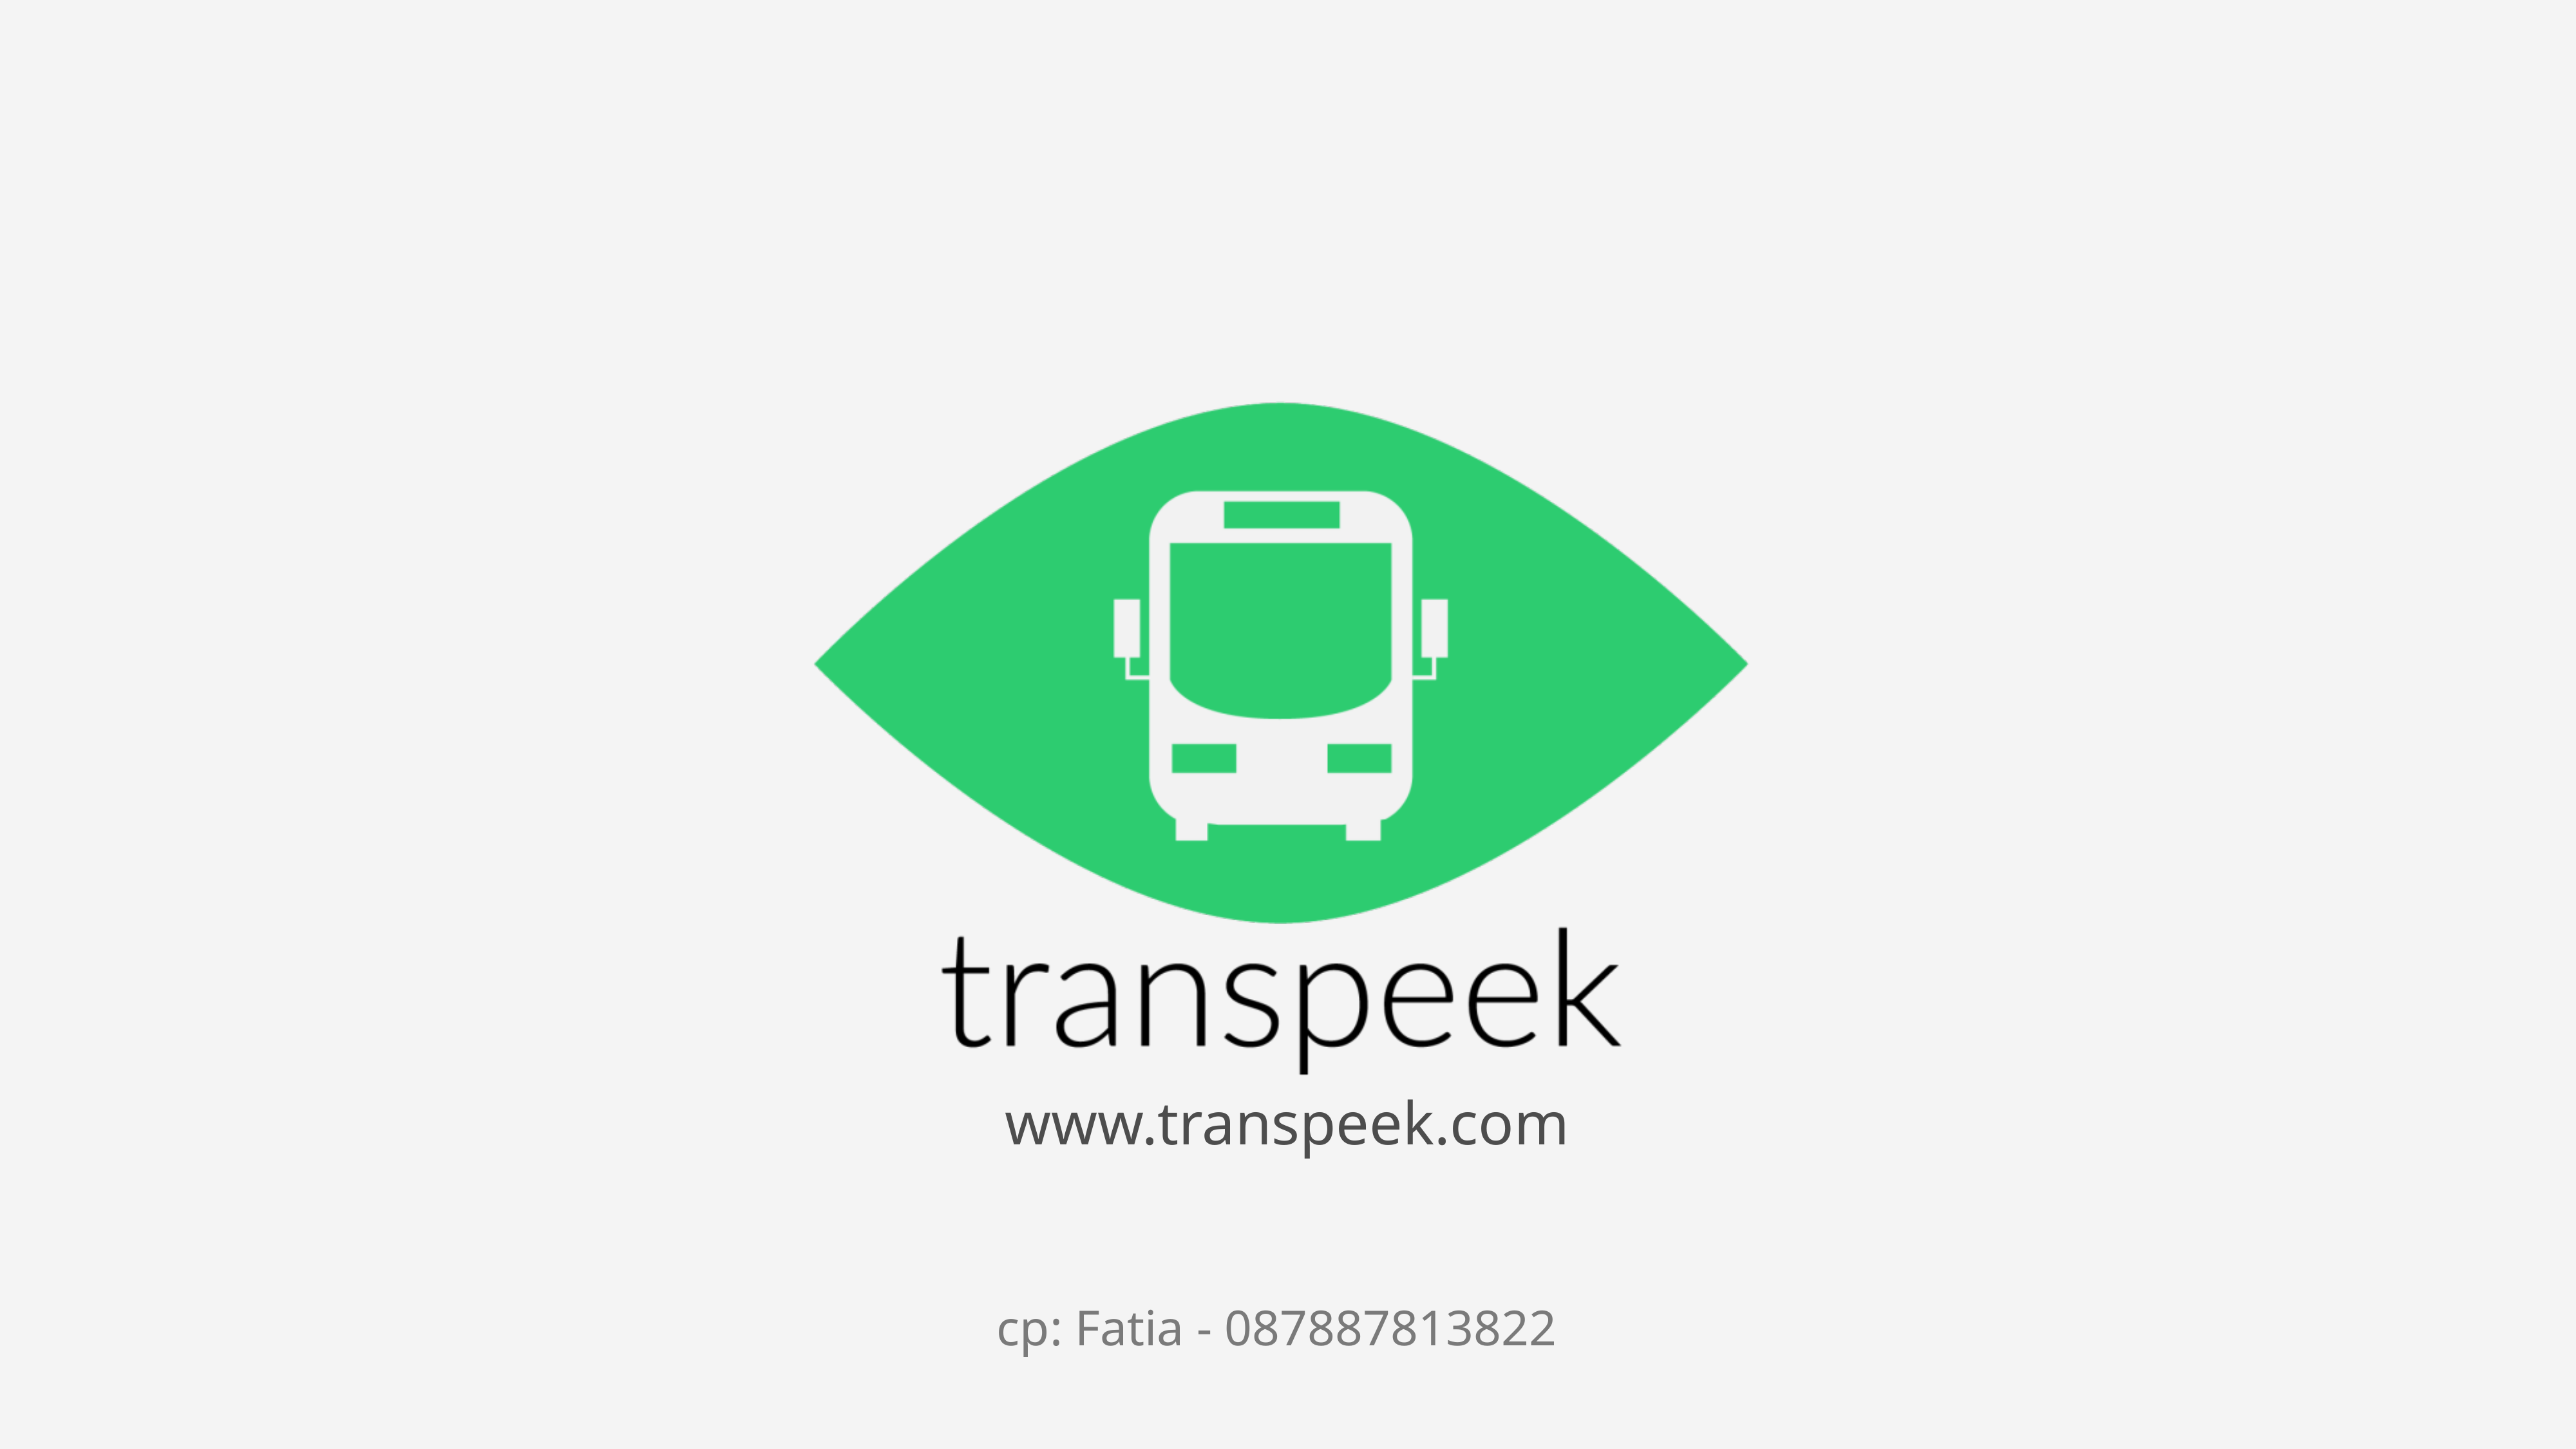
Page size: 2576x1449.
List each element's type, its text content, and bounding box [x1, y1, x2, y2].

text_box cp: Fatia - 087887813822 [953, 1251, 1601, 1402]
picture [808, 252, 1752, 1197]
